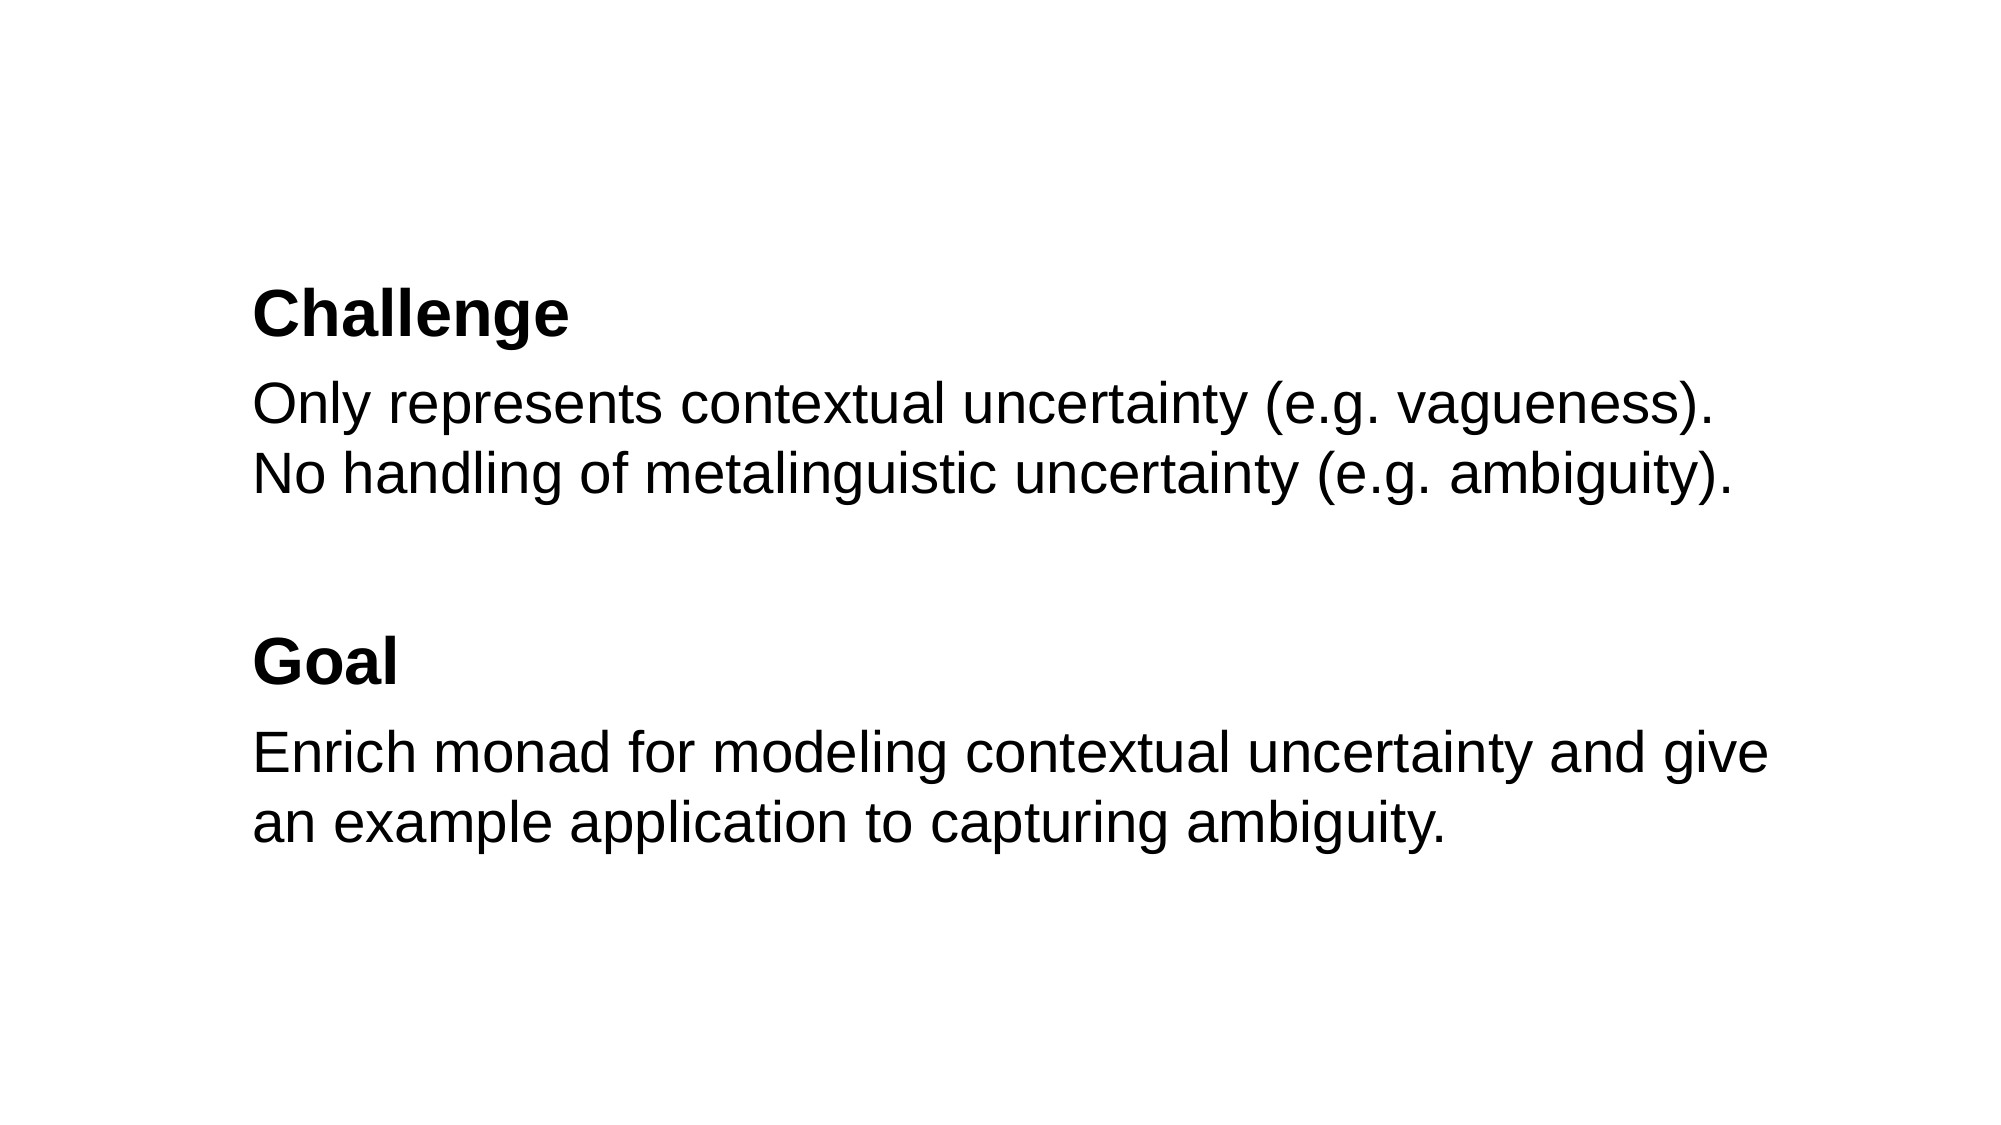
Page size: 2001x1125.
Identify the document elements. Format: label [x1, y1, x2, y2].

text_box [237, 610, 1789, 863]
text_box [237, 262, 1789, 515]
